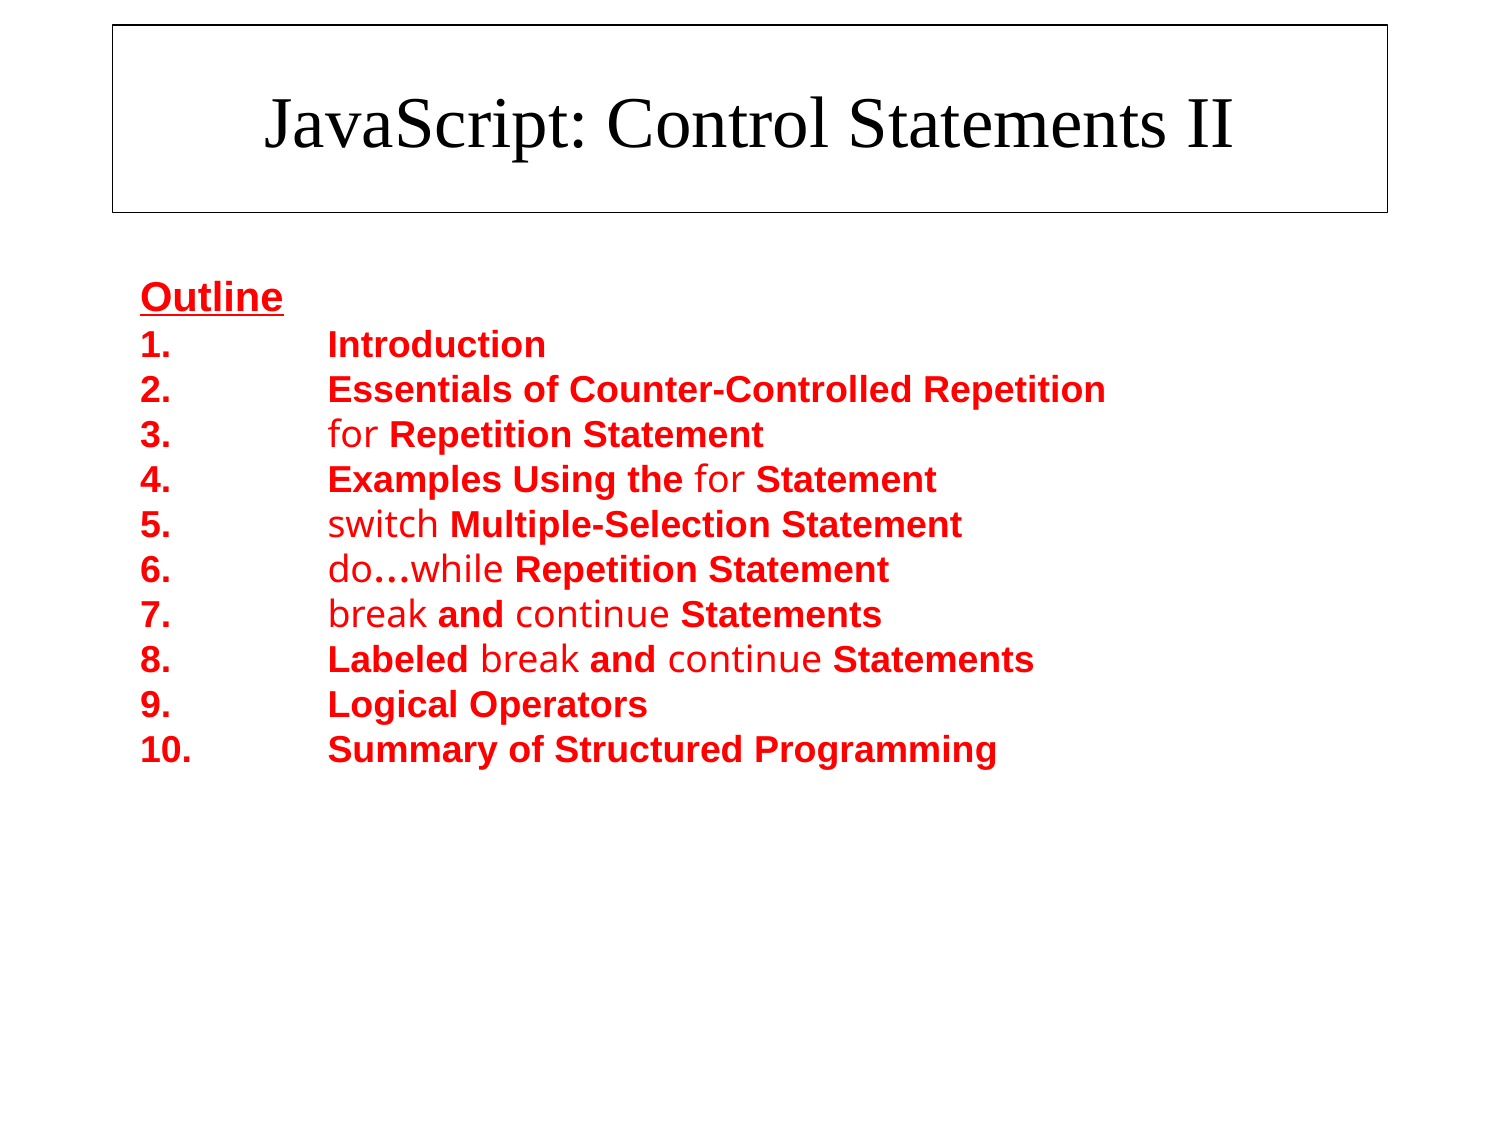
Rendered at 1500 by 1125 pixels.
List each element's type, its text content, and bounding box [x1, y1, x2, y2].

text_box Outline Introduction Essentials of Counter-Controlled Repetition for Repetition Statement Examples Using the for Statement switch Multiple-Selection Statement do…while Repetition Statement break and continue Statements Labeled break and continue Statements Logical Operators Summary of Structured Programming [132, 262, 1380, 778]
title JavaScript: Control Statements II [111, 24, 1388, 213]
